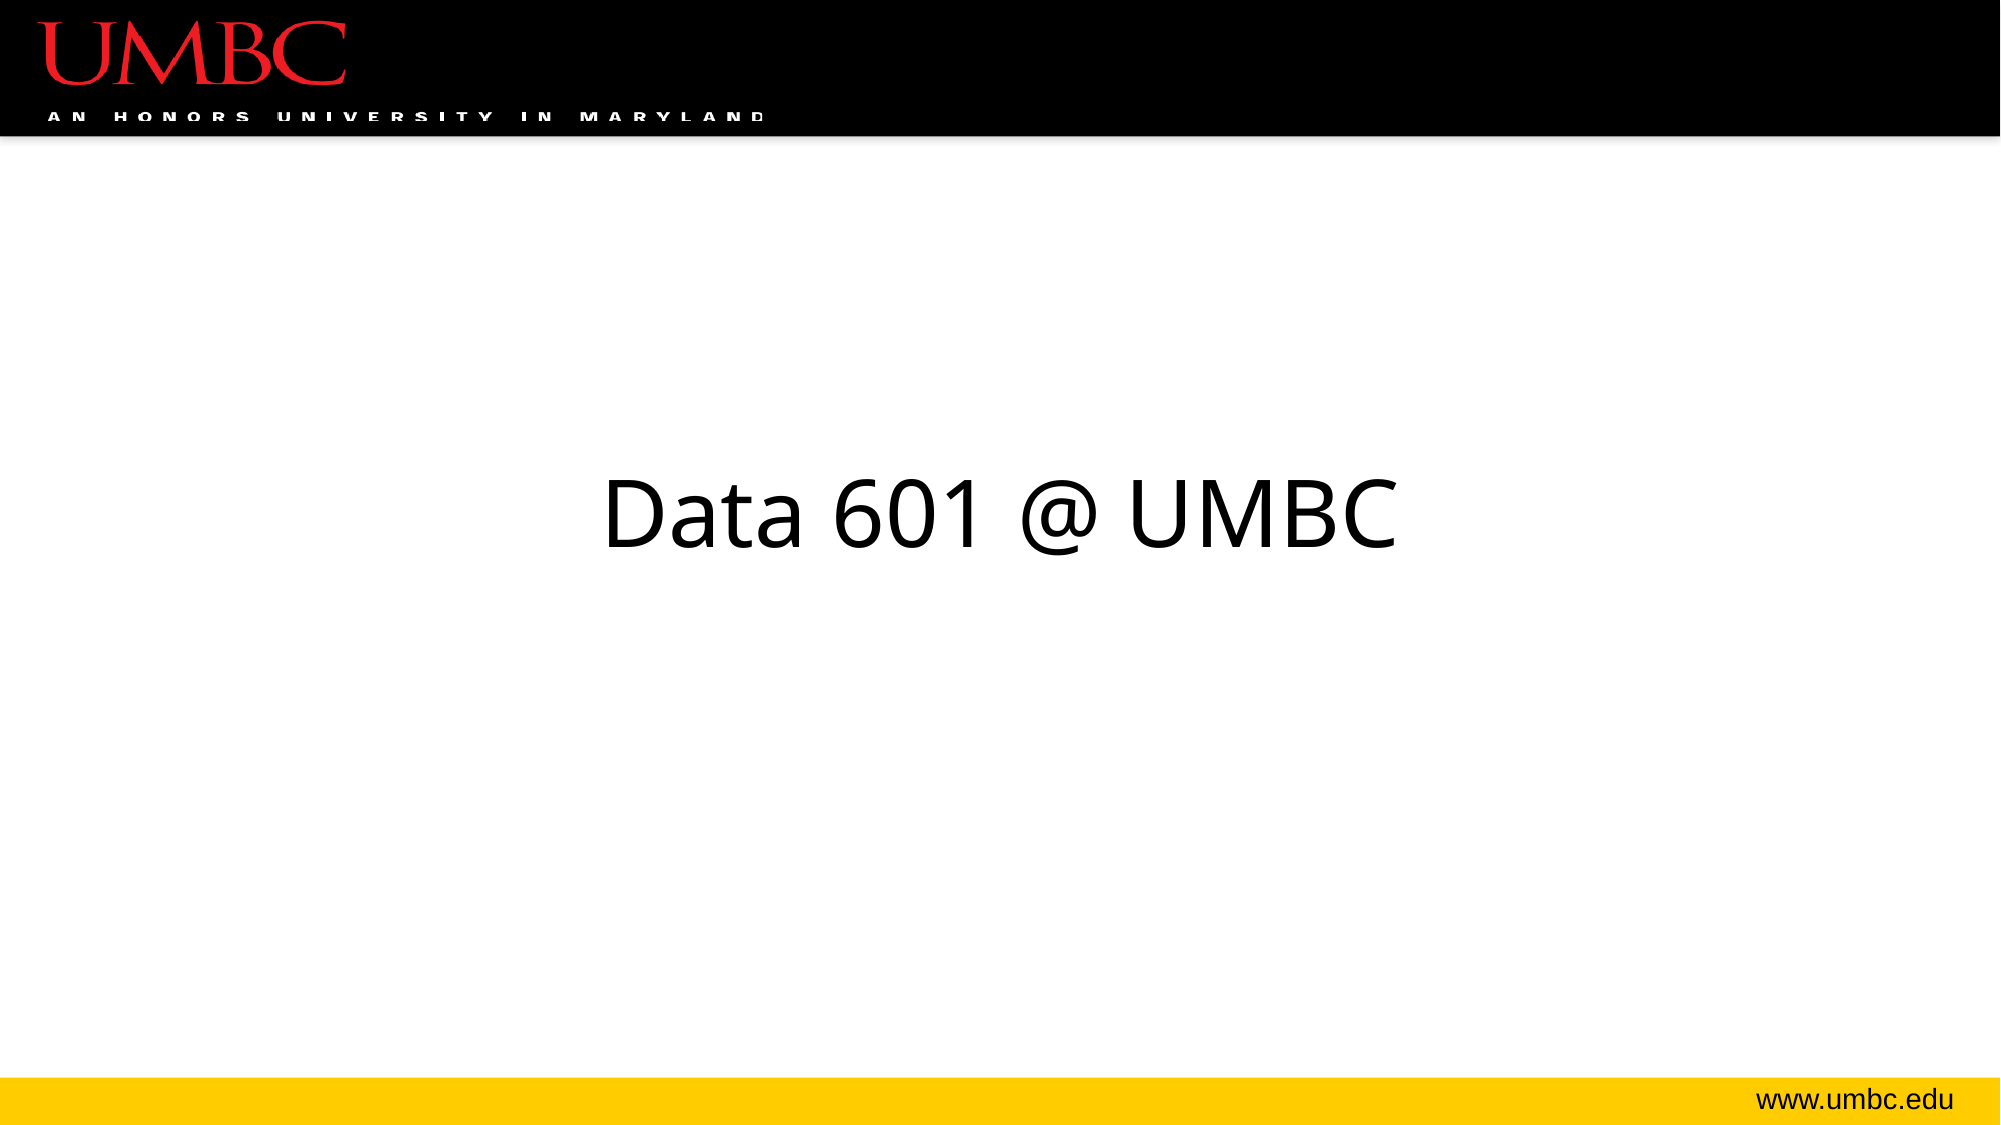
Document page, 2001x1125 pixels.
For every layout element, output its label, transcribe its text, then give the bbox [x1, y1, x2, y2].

title Data 601 @ UMBC [249, 184, 1750, 576]
